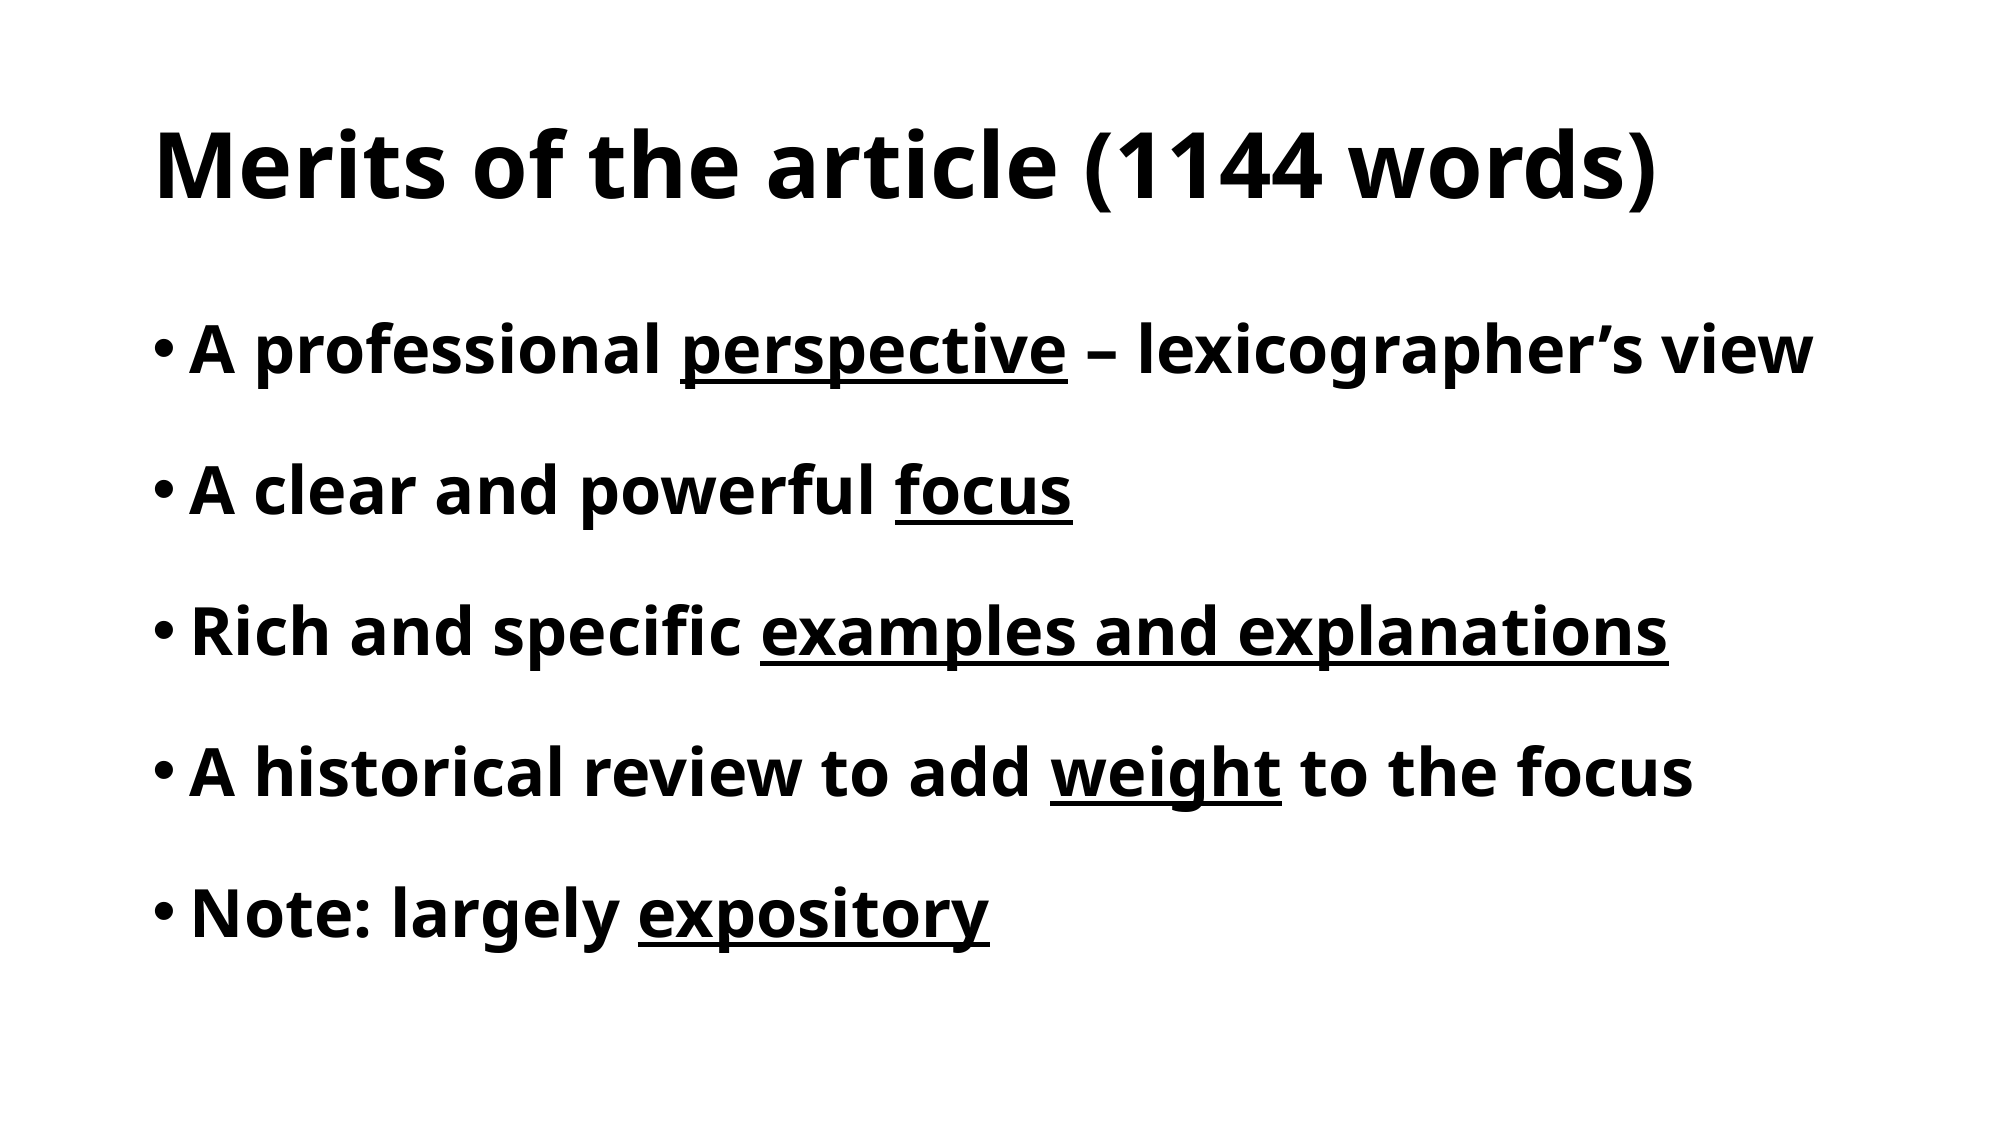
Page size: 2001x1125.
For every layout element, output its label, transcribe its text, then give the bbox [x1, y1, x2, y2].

list A professional perspective – lexicographer’s view A clear and powerful focus Rich and specific examples and explanations A historical review to add weight to the focus Note: largely expository [137, 259, 1936, 1074]
title Merits of the article (1144 words) [137, 59, 1863, 259]
